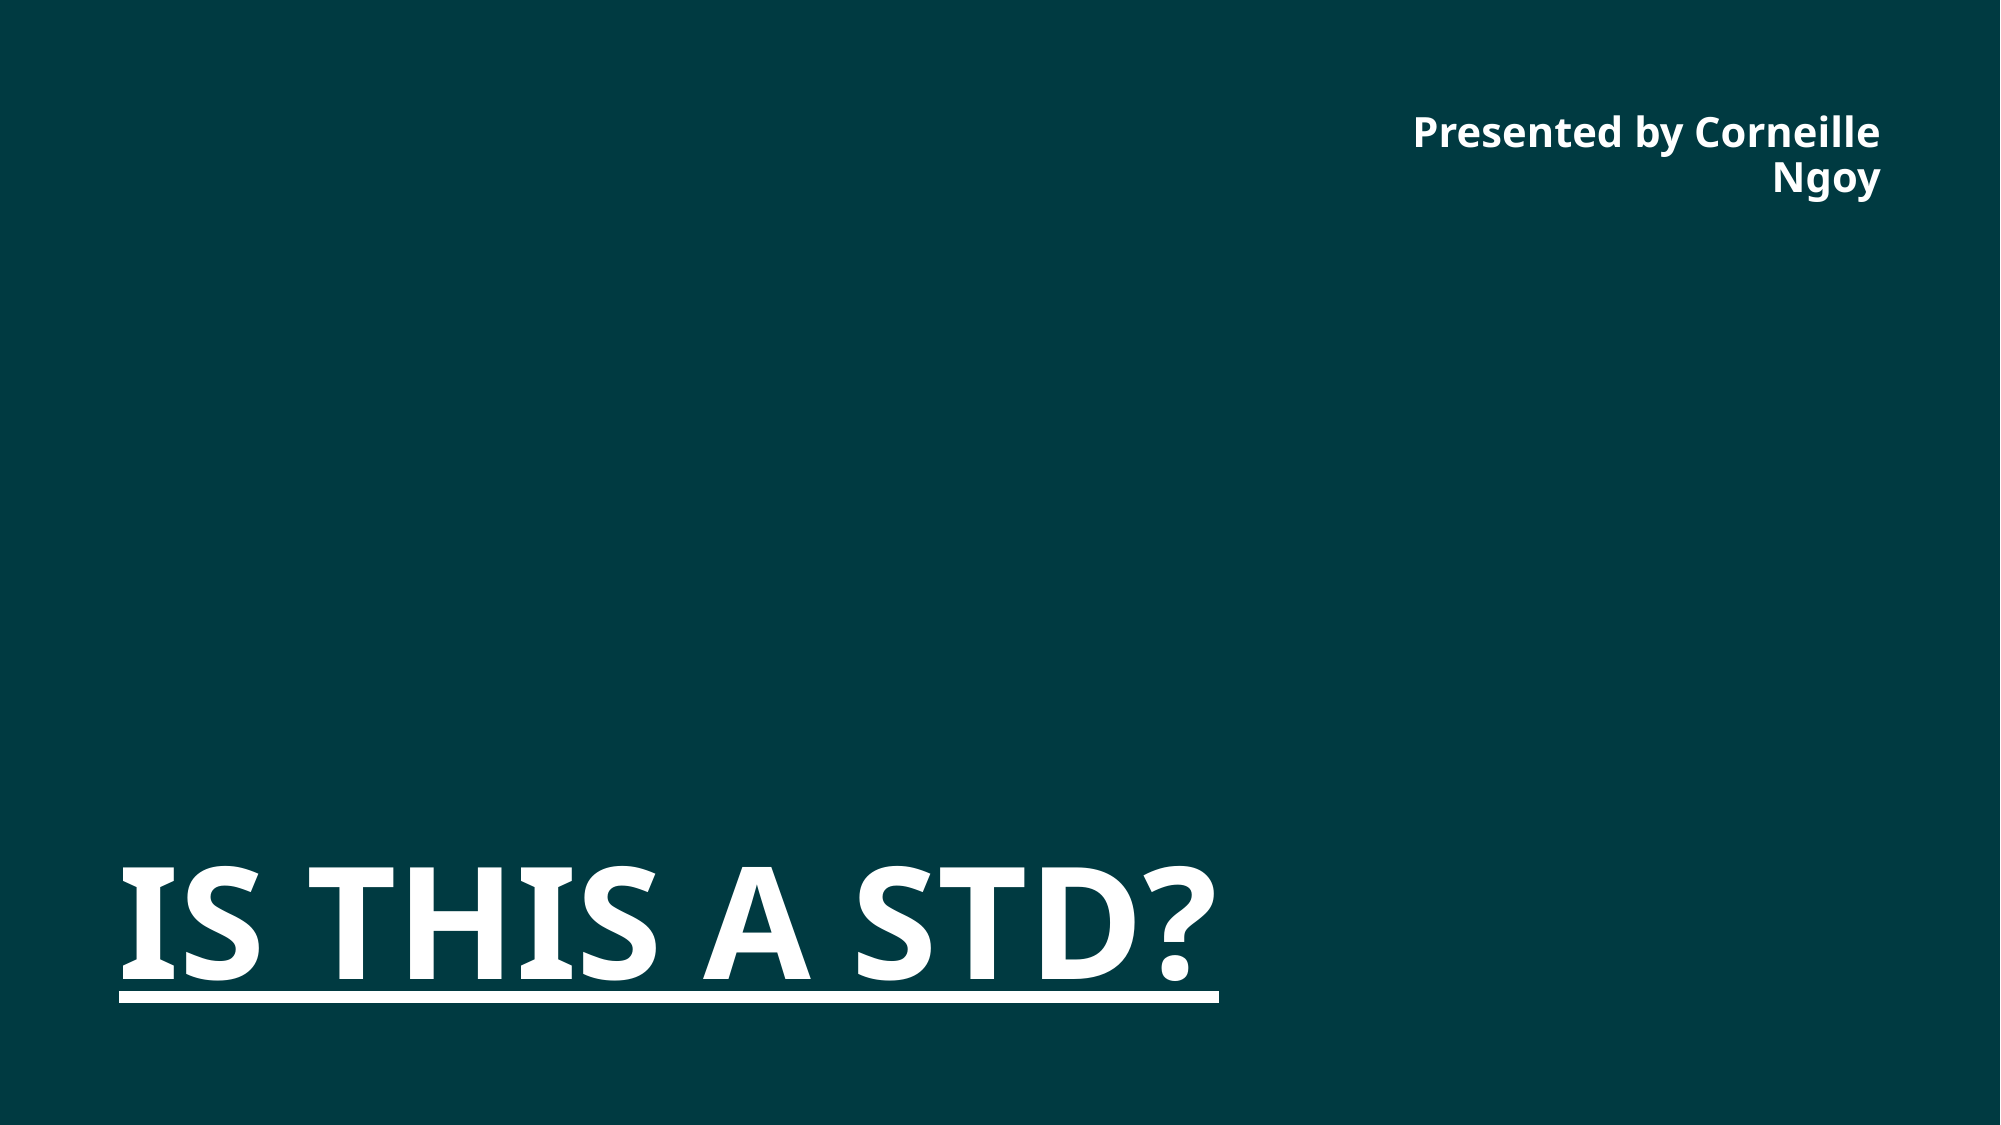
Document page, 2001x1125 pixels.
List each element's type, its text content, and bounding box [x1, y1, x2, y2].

subtitle Presented by Corneille Ngoy [1340, 104, 1896, 350]
title IS THIS A STD? [103, 104, 1278, 1021]
